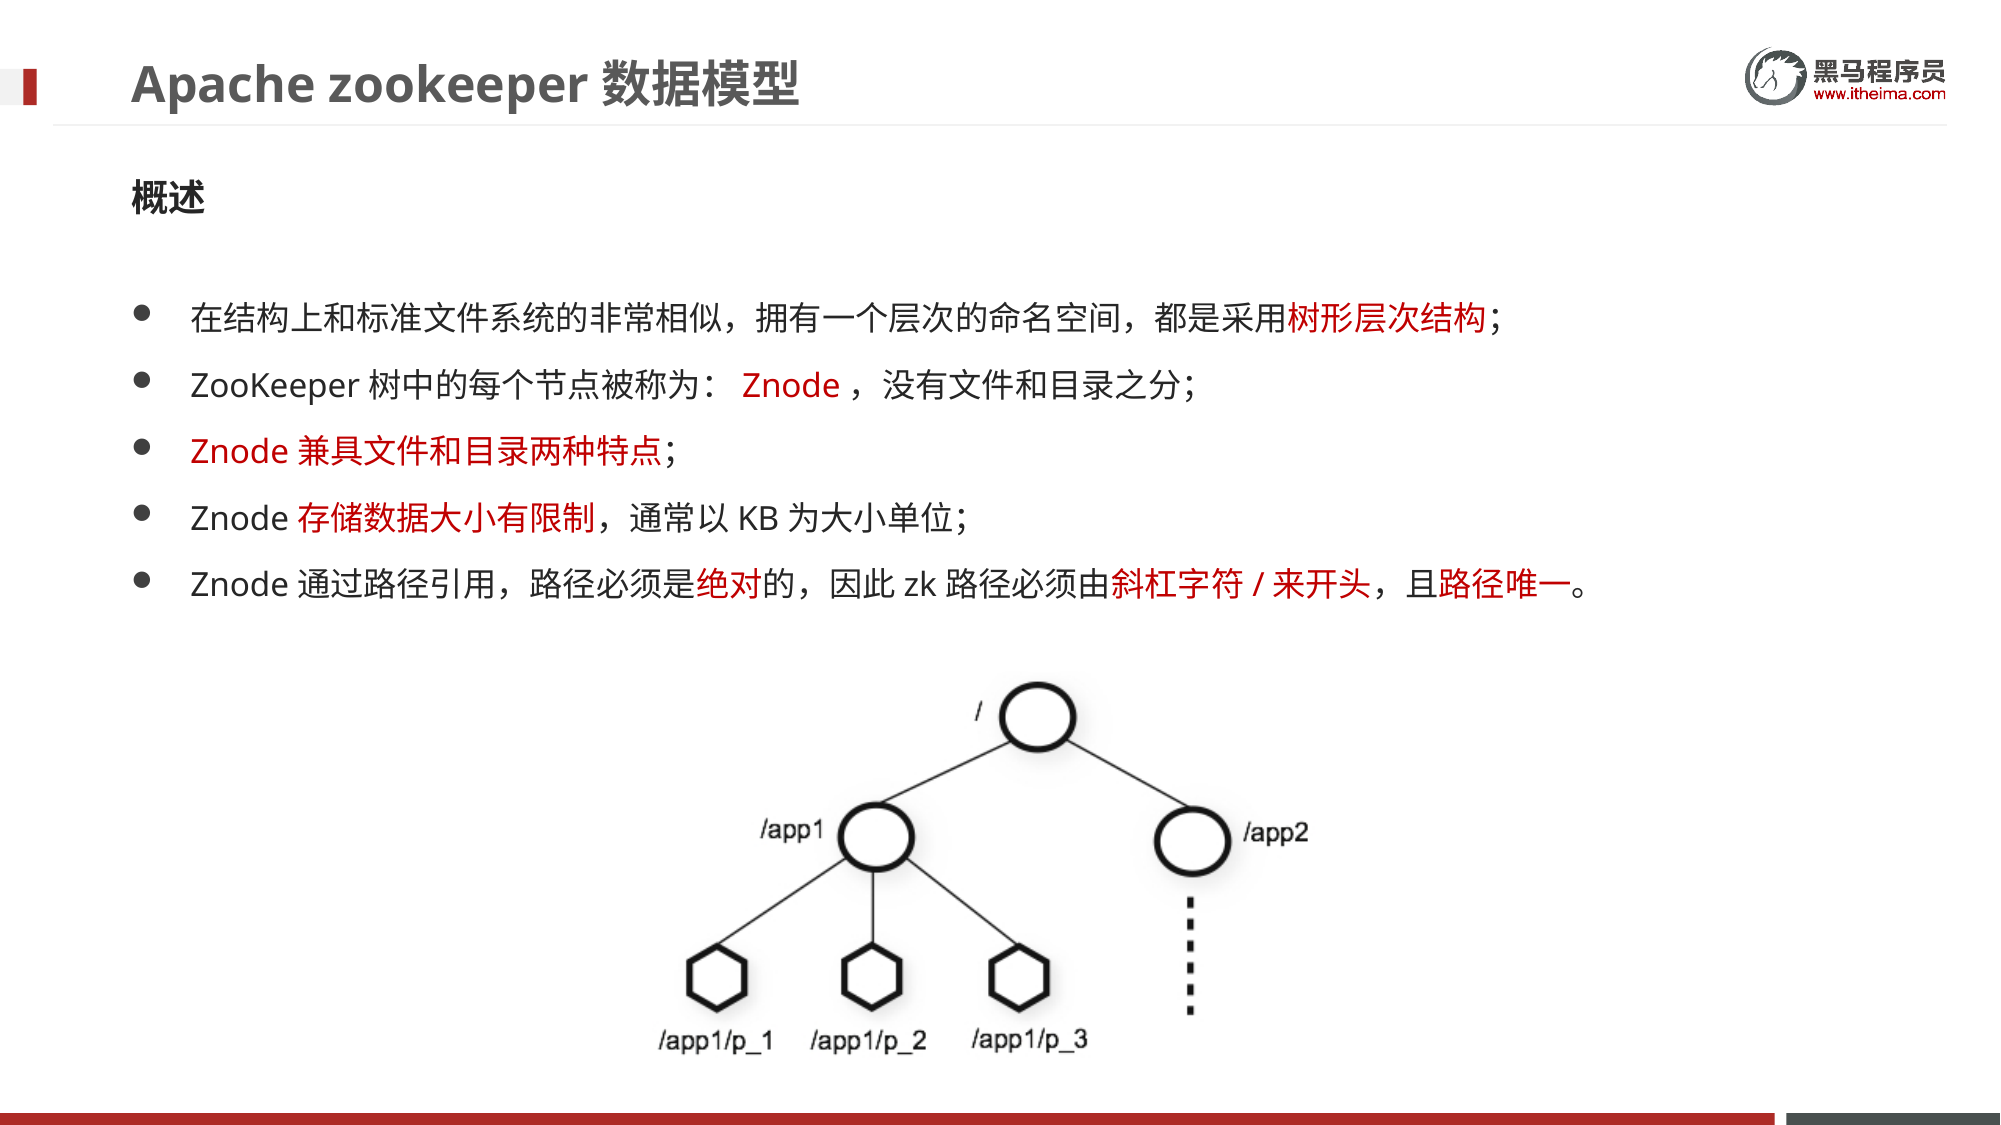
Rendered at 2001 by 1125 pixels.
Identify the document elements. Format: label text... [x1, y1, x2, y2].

picture [652, 671, 1344, 1068]
title Apache zookeeper数据模型 [116, 40, 1556, 125]
list 在结构上和标准文件系统的非常相似，拥有一个层次的命名空间，都是采用树形层次结构； ZooKeeper树中的每个节点被称为：Znode，没有文件和目录之分； Znode兼具文件和目录两种特点； Znode存储数据大小有限制，通常以KB为大小单位； Znode通过路径引用，路径必须是绝对的，因此zk路径必须由斜杠字符/来开头，且路径唯一。 [116, 270, 1880, 963]
list 概述 [116, 154, 1880, 239]
picture [1744, 46, 1946, 106]
